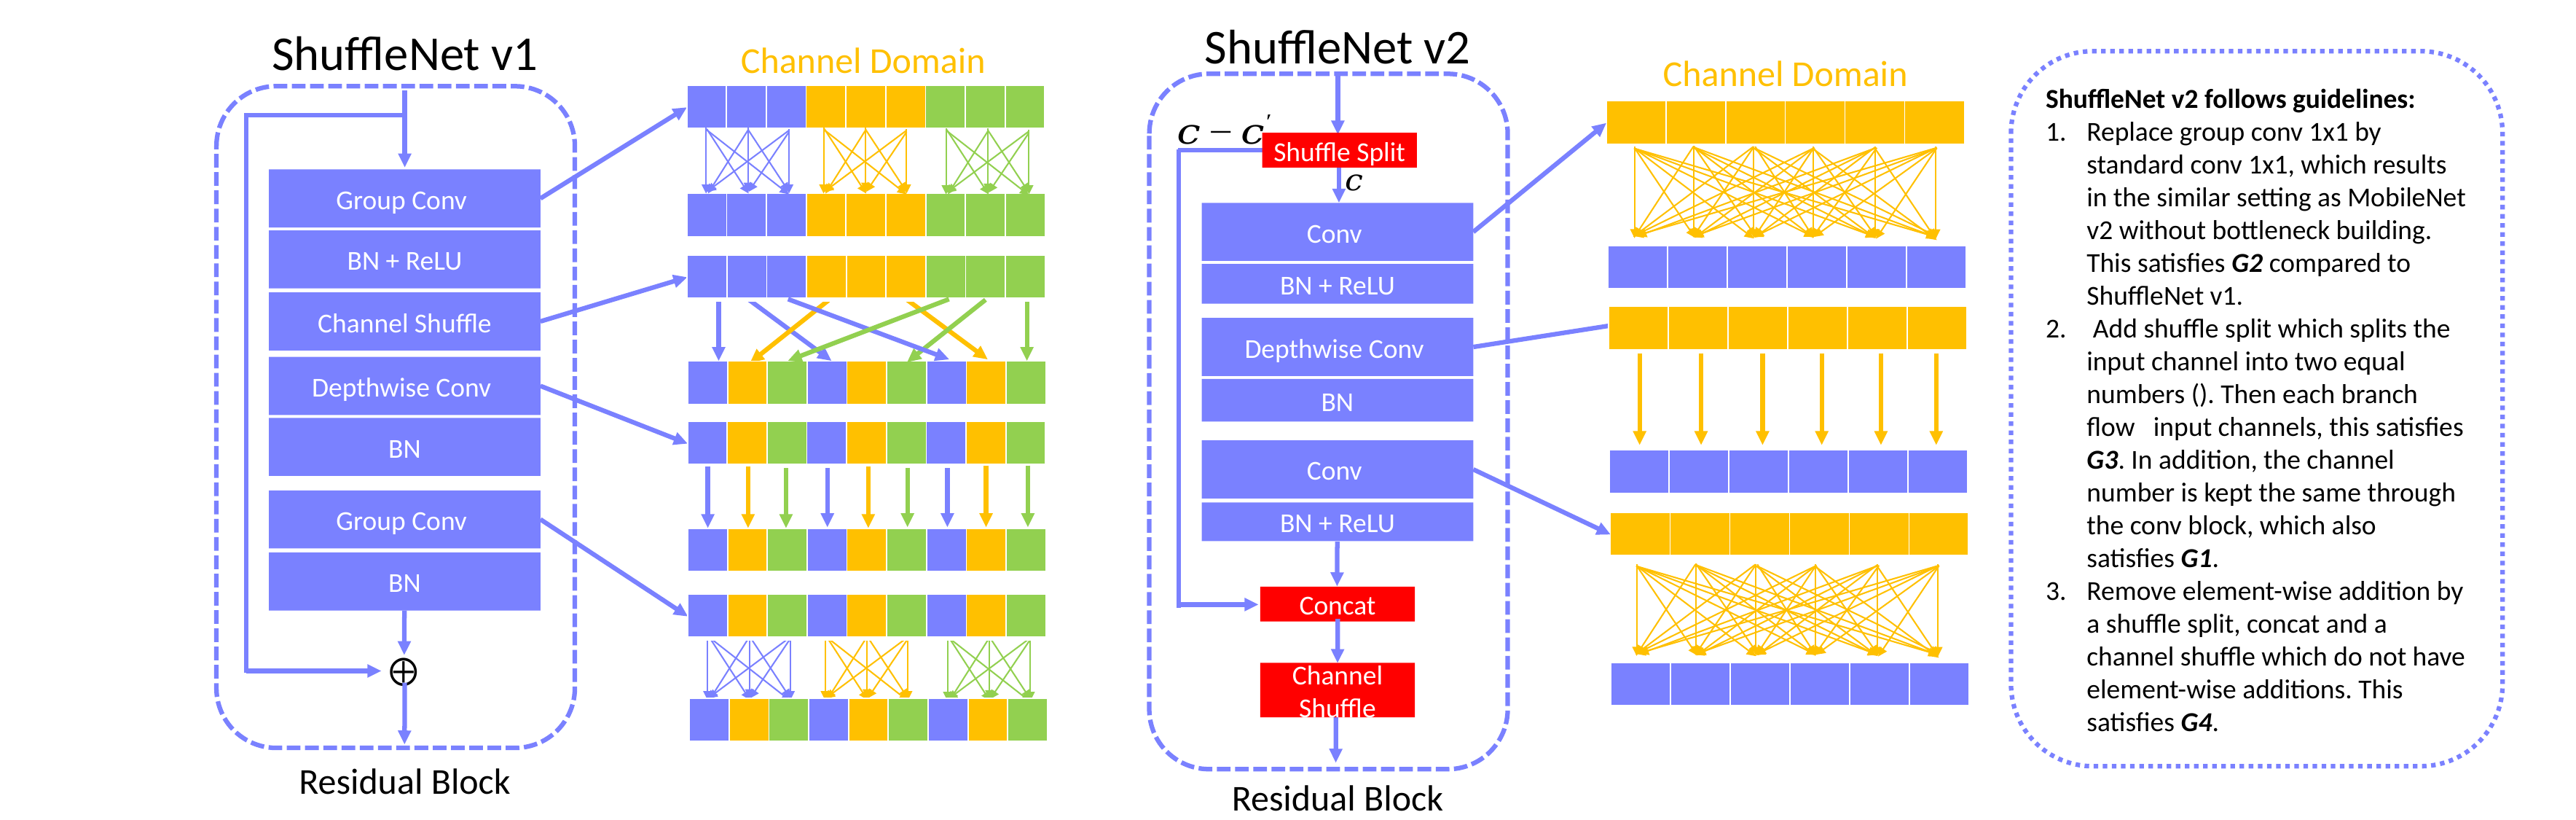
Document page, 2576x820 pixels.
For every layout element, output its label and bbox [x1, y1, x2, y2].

text_box [947, 634, 1031, 702]
table_header [688, 595, 727, 636]
table_header [966, 195, 1005, 236]
table_header [767, 194, 806, 236]
table_header [688, 194, 726, 236]
table_header [927, 595, 966, 636]
table_header [1671, 663, 1729, 705]
table_header [729, 529, 766, 571]
text_box [235, 752, 575, 808]
table_header [768, 363, 806, 404]
table_header [887, 422, 926, 464]
table_header [967, 529, 1005, 571]
table_header [1729, 307, 1787, 349]
table_header [808, 362, 847, 404]
table_header [768, 529, 806, 571]
table_header [1909, 450, 1967, 493]
table_header [847, 595, 886, 636]
table_header [1006, 256, 1045, 297]
text_box [1635, 563, 1939, 658]
table_header [769, 699, 808, 741]
table_header [1668, 246, 1727, 288]
text_box [1633, 146, 1937, 241]
table_header [1791, 663, 1849, 705]
table_header [967, 595, 1005, 636]
text_box [1606, 44, 1965, 99]
table_header [887, 595, 926, 636]
table_header [808, 595, 847, 636]
table_header [887, 362, 926, 404]
table_header [1008, 699, 1047, 741]
table_header [1788, 246, 1846, 288]
table_header [1789, 450, 1847, 493]
text_box [1148, 9, 1637, 820]
table_header [1905, 101, 1964, 144]
table_header [690, 699, 729, 741]
table_header [1790, 513, 1849, 555]
table_header [1907, 246, 1966, 288]
table_header [1847, 246, 1906, 288]
table_header [927, 422, 965, 464]
table_header [887, 529, 926, 571]
table_header [688, 362, 727, 404]
table_header [887, 86, 925, 128]
text_box [683, 31, 1042, 86]
table_header [847, 256, 885, 297]
table_header [1611, 663, 1670, 705]
table_header [969, 702, 1007, 741]
table_header [1670, 450, 1728, 493]
table_header [688, 422, 726, 464]
table_header [688, 256, 726, 297]
table_header [966, 256, 1005, 297]
table_header [1850, 513, 1909, 555]
table_header [967, 422, 1005, 464]
table_header [929, 699, 967, 741]
table_header [768, 422, 806, 464]
table_header [926, 86, 965, 128]
table_header [807, 194, 845, 236]
table_header [1006, 194, 1045, 236]
table_header [1007, 529, 1045, 571]
table_header [806, 86, 845, 128]
table_header [927, 256, 965, 295]
table_header [1609, 246, 1667, 288]
table_header [1611, 513, 1670, 555]
table_header [1607, 101, 1665, 144]
table_header [1909, 513, 1968, 555]
table_header [1007, 362, 1045, 404]
table_header [1850, 663, 1909, 705]
table_header [847, 422, 886, 464]
table_header [927, 362, 966, 404]
table_header [1730, 513, 1789, 555]
table_header [727, 86, 766, 128]
table_header [966, 86, 1005, 128]
table_header [807, 256, 846, 297]
table_header [1788, 307, 1847, 349]
table_header [1848, 307, 1907, 349]
table_header [847, 195, 885, 236]
table_header [688, 529, 727, 571]
table_header [1670, 513, 1729, 555]
text_box [745, 295, 988, 363]
table_header [1610, 450, 1668, 493]
table_header [967, 362, 1005, 404]
table_header [1849, 450, 1907, 493]
text_box [216, 16, 688, 749]
table_header [927, 529, 966, 571]
table_header [1006, 86, 1044, 128]
table_header [1910, 663, 1968, 705]
text_box [706, 127, 790, 195]
table_header [808, 529, 847, 571]
table_header [847, 362, 886, 404]
table_header [1845, 101, 1904, 144]
table_header [927, 194, 965, 236]
table_header [1908, 307, 1966, 349]
table_header [807, 422, 846, 464]
table_header [1609, 307, 1668, 349]
table_header [1727, 101, 1785, 144]
text_box [825, 633, 908, 701]
table_header [729, 362, 766, 404]
table_header [728, 256, 766, 297]
table_header [847, 86, 885, 128]
table_header [729, 595, 766, 636]
table_header [887, 194, 925, 236]
table_header [847, 529, 886, 571]
table_header [809, 699, 848, 741]
table_header [688, 86, 726, 128]
table_header [1786, 101, 1845, 144]
table_header [1007, 422, 1045, 464]
text_box [823, 127, 907, 195]
text_box [707, 633, 791, 701]
table_header [1007, 595, 1045, 636]
table_header [767, 86, 806, 128]
table_header [1731, 663, 1789, 705]
table_header [1728, 246, 1786, 288]
table_header [1669, 307, 1727, 349]
table_header [768, 595, 806, 636]
table_header [1667, 101, 1725, 144]
table_header [1729, 450, 1788, 493]
table_header [727, 195, 766, 236]
table_header [887, 256, 925, 297]
table_header [767, 256, 806, 296]
table_header [889, 699, 927, 741]
table_header [730, 701, 769, 741]
text_box [946, 128, 1029, 195]
table_header [849, 701, 887, 741]
table_header [728, 422, 766, 464]
